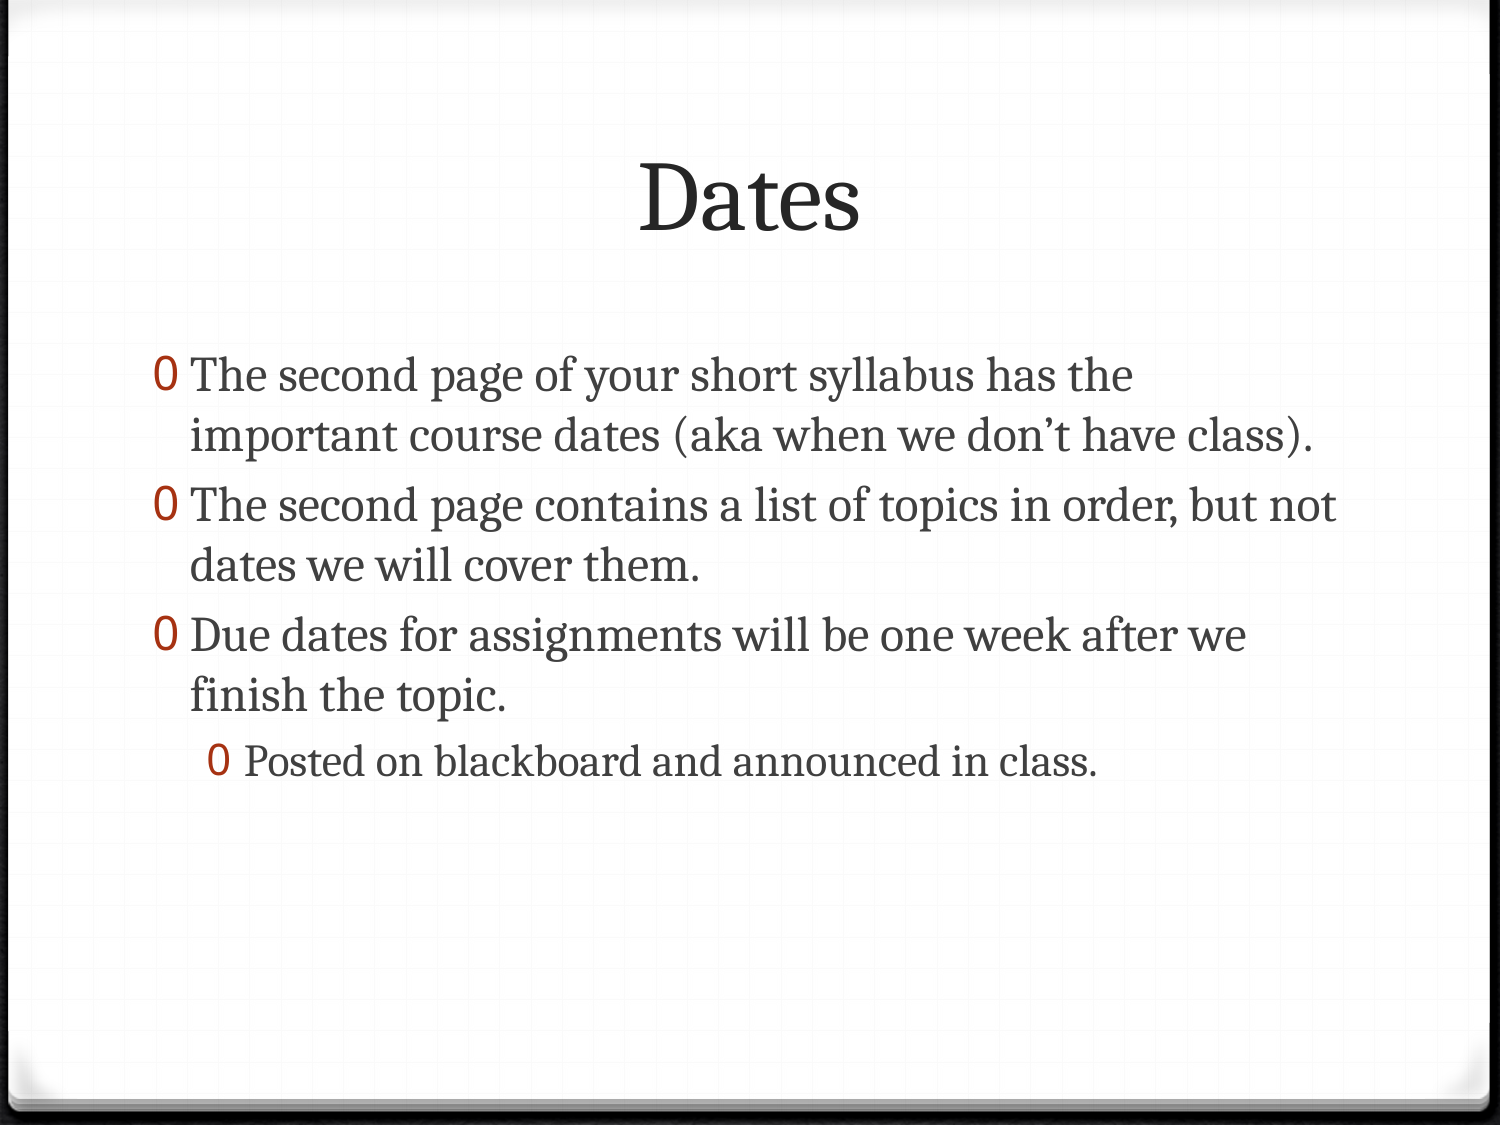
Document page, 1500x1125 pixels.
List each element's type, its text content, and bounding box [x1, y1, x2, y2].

list The second page of your short syllabus has the important course dates (aka when we don’t have class). The second page contains a list of topics in order, but not dates we will cover them. Due dates for assignments will be one week after we finish the topic. Posted on blackboard and announced in class. [137, 334, 1363, 983]
title Dates [90, 71, 1410, 309]
picture [0, 0, 1500, 1125]
